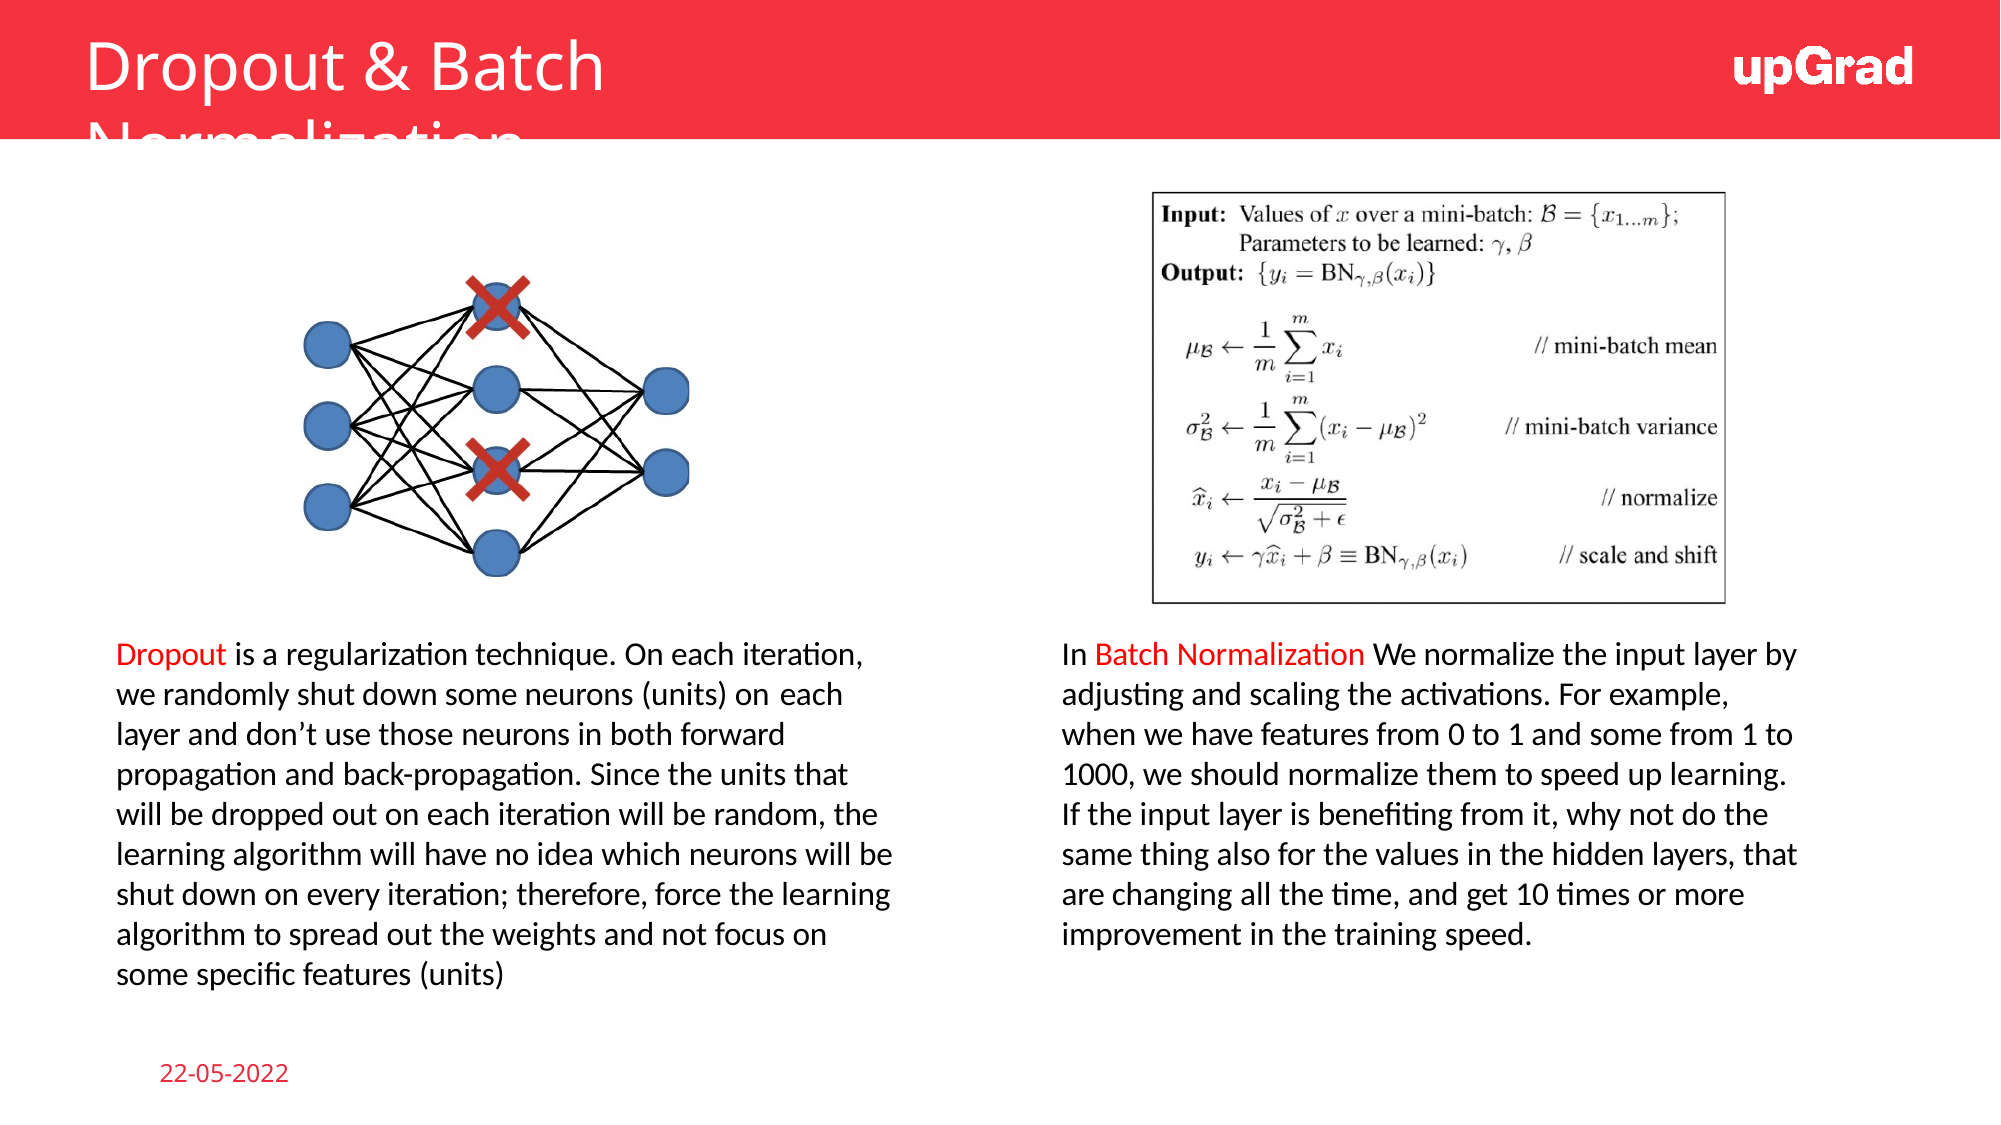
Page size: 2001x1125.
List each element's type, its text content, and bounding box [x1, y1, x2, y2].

text_box Dropout is a regularization technique. On each iteration, we randomly shut down some neurons (units) on each layer and don’t use those neurons in both forward propagation and back-propagation. Since the units that will be dropped out on each iteration will be random, the learning algorithm will have no idea which neurons will be shut down on every iteration; therefore, force the learning algorithm to spread out the weights and not focus on some specific features (units) [113, 630, 909, 992]
text_box [1151, 191, 1726, 606]
picture [1734, 46, 1913, 94]
text_box In Batch Normalization We normalize the input layer by adjusting and scaling the activations. For example, when we have features from 0 to 1 and some from 1 to 1000, we should normalize them to speed up learning. If the input layer is benefiting from it, why not do the same thing also for the values in the hidden layers, that are changing all the time, and get 10 times or more improvement in the training speed. [1059, 630, 1810, 952]
title Dropout & Batch Normalization [82, 21, 999, 212]
text_box 22-05-2022 [157, 1055, 290, 1088]
text_box [303, 275, 690, 577]
